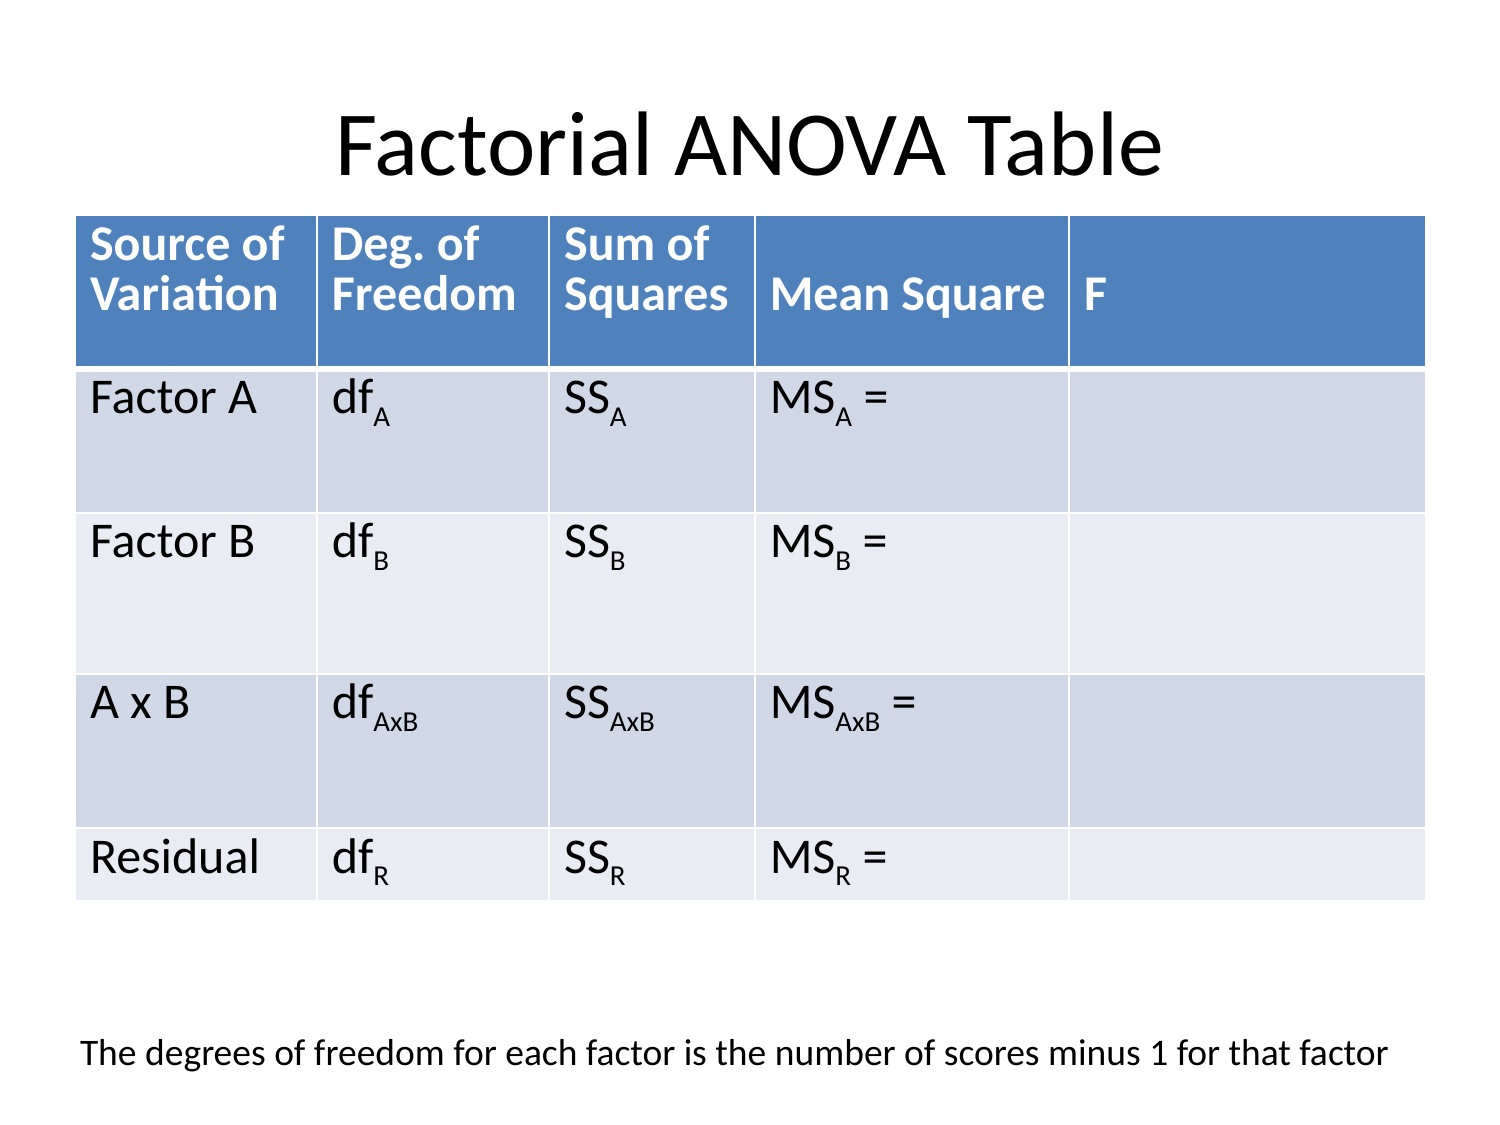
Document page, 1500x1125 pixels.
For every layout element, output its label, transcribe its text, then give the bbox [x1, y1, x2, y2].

title Factorial ANOVA Table [75, 45, 1425, 215]
text_box The degrees of freedom for each factor is the number of scores minus 1 for that factor [65, 1020, 1416, 1081]
